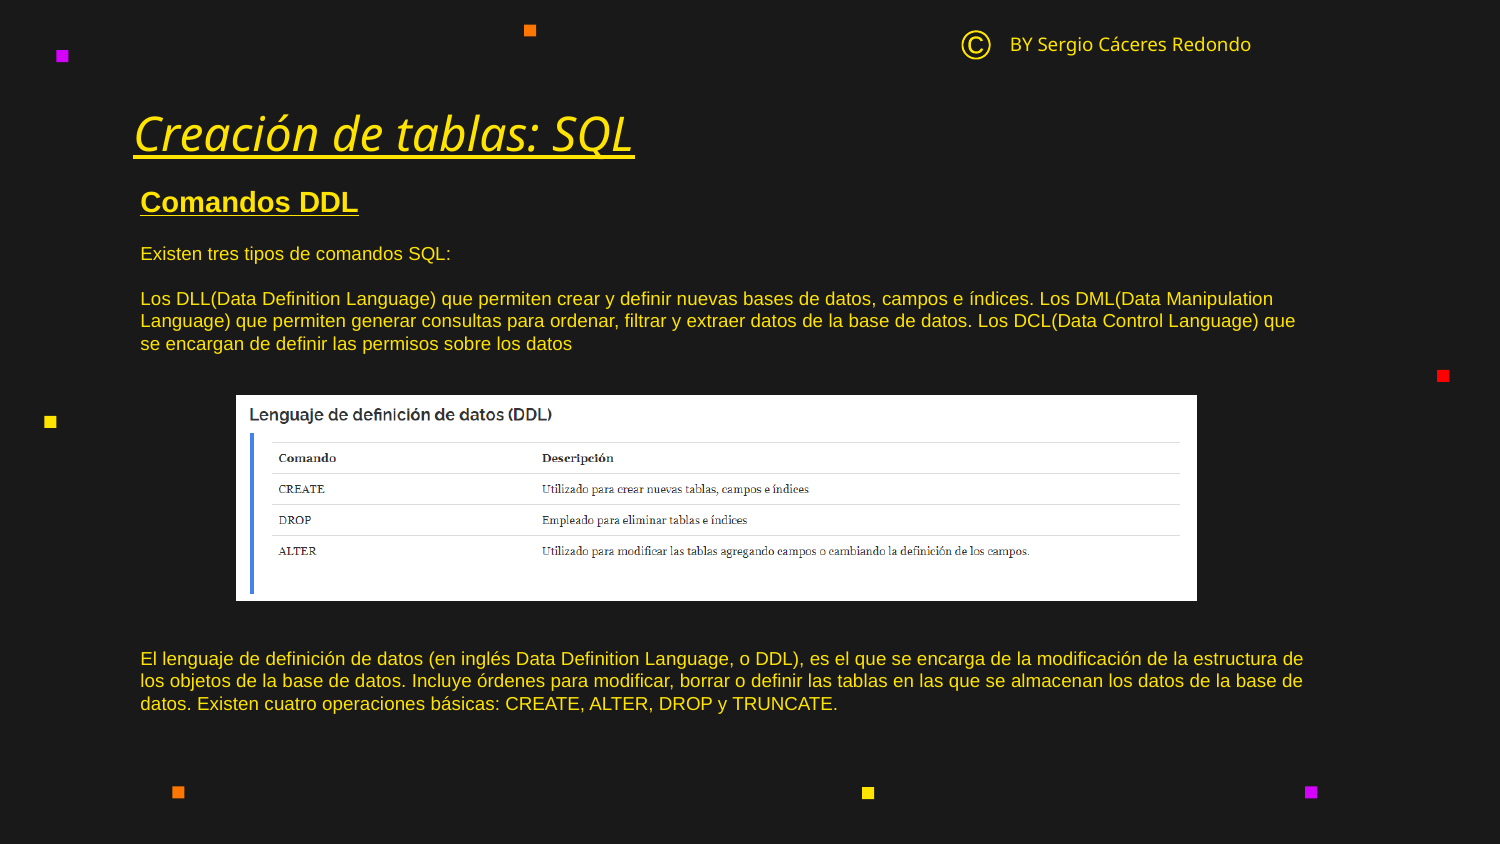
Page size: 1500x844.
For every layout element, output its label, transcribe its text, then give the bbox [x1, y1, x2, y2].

picture [235, 395, 1197, 601]
text_box BY Sergio Cáceres Redondo [994, 26, 1500, 62]
title Creación de tablas: SQL [118, 88, 1382, 165]
text_box Comandos DDL Existen tres tipos de comandos SQL: Los DLL(Data Definition Language) que permiten crear y definir nuevas bases de datos, campos e índices. Los DML(Data Manipulation Language) que permiten generar consultas para ordenar, filtrar y extraer datos de la base de datos. Los DCL(Data Control Language) que se encargan de definir las permisos sobre los datos El lenguaje de definición de datos (en inglés Data Definition Language, o DDL), es el que se encarga de la modificación de la estructura de los objetos de la base de datos. Incluye órdenes para modificar, borrar o definir las tablas en las que se almacenan los datos de la base de datos. Existen cuatro operaciones básicas: CREATE, ALTER, DROP y TRUNCATE. [125, 176, 1328, 757]
